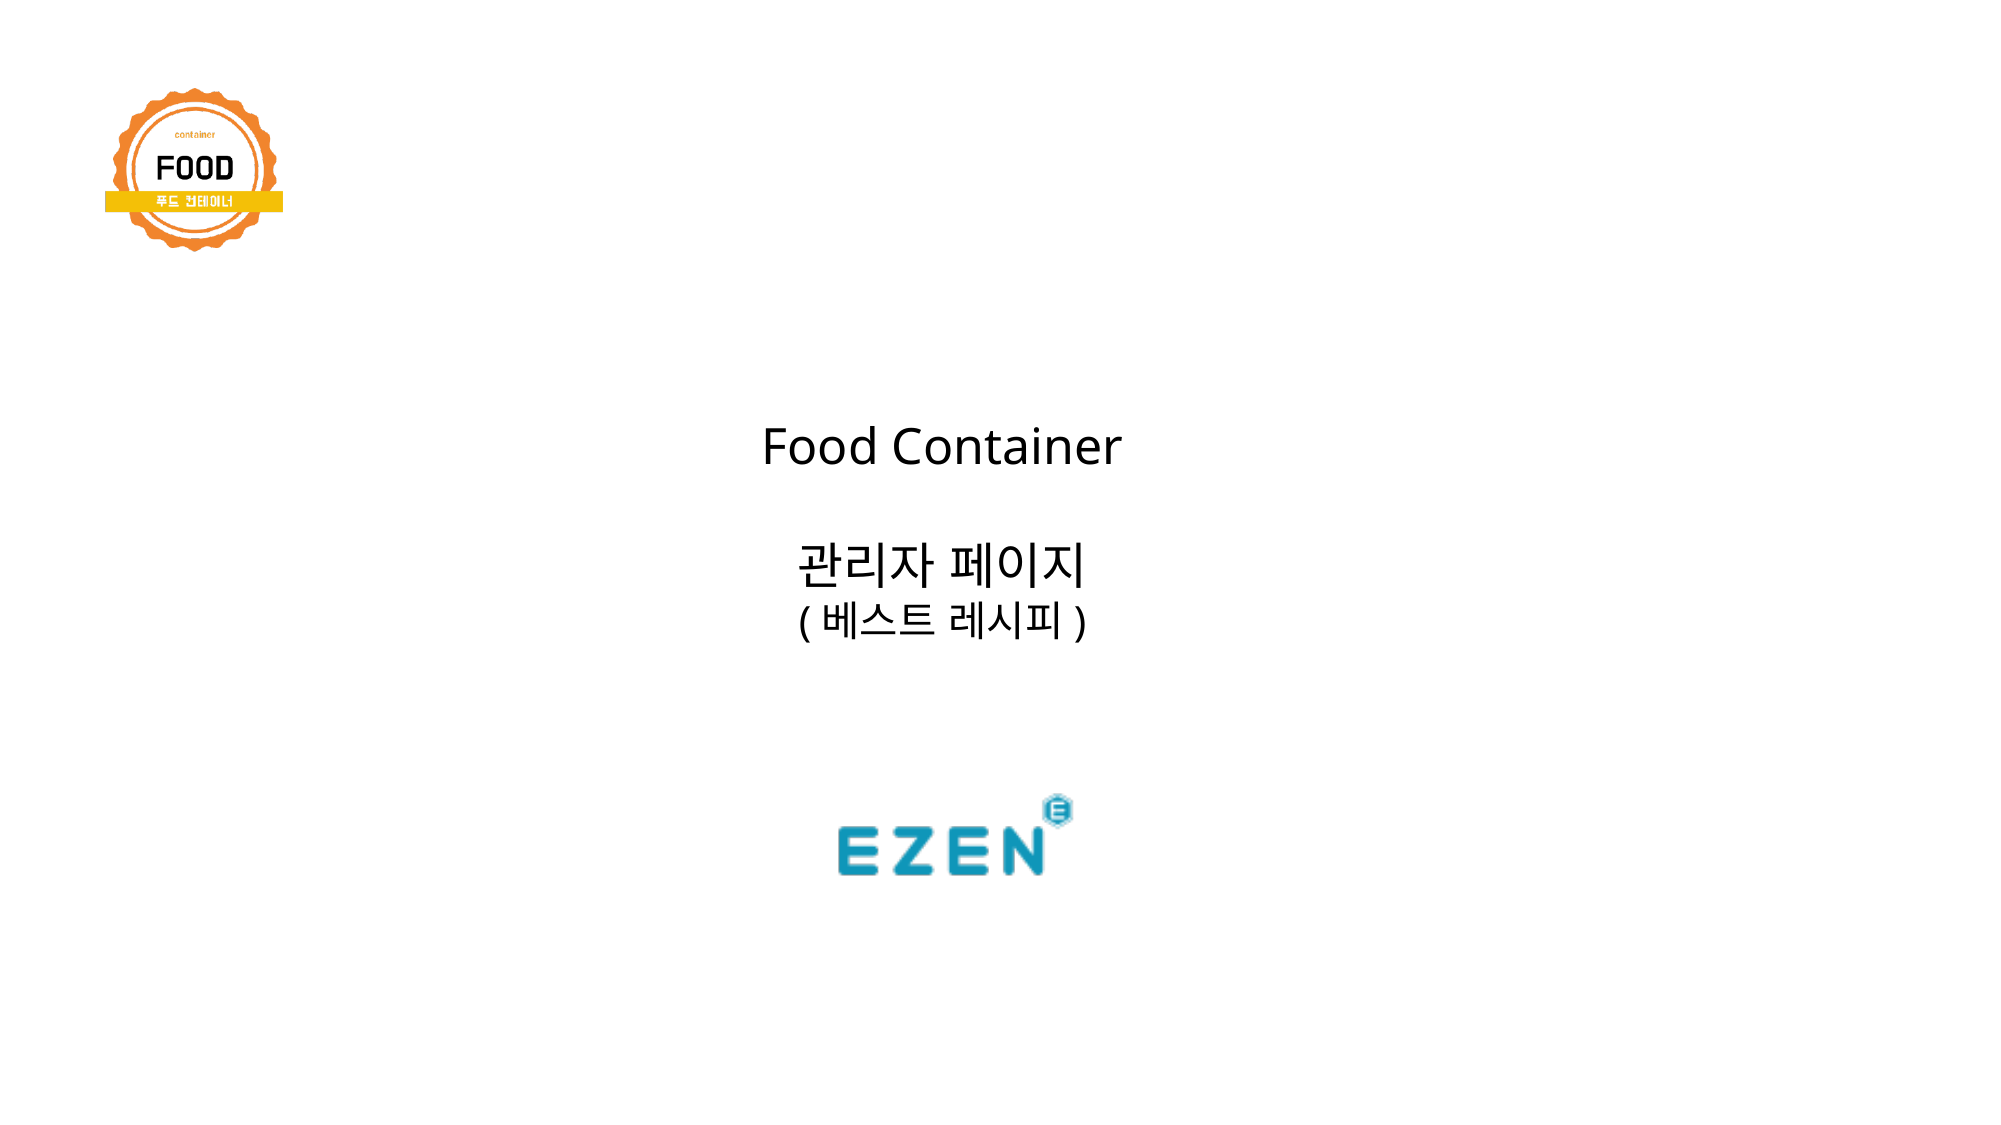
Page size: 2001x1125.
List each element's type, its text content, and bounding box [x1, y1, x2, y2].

text_box Food Container 관리자 페이지 (베스트 레시피) [694, 334, 1191, 725]
picture [79, 55, 309, 285]
picture [832, 792, 1082, 880]
